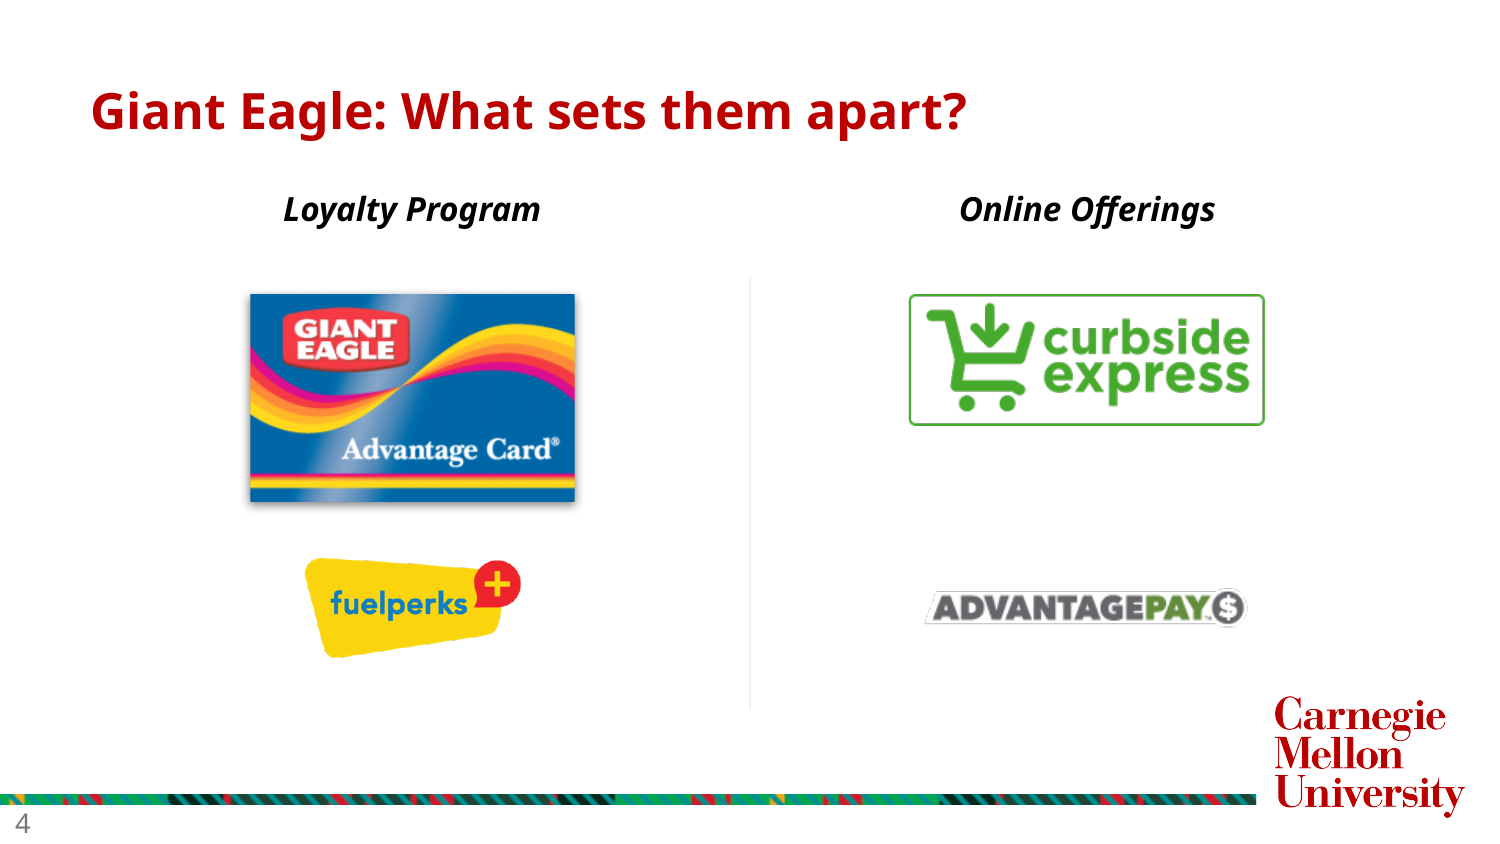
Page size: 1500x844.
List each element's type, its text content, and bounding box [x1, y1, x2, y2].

text_box Loyalty Program [74, 173, 749, 238]
picture [303, 557, 522, 659]
picture [90, 794, 1257, 805]
picture [905, 294, 1270, 426]
text_box Online Offerings [749, 173, 1425, 238]
picture [920, 579, 1255, 637]
picture [1275, 696, 1465, 818]
picture [250, 294, 575, 502]
title Giant Eagle: What sets them apart? [75, 59, 1425, 160]
slide_number ‹#› [0, 791, 90, 844]
